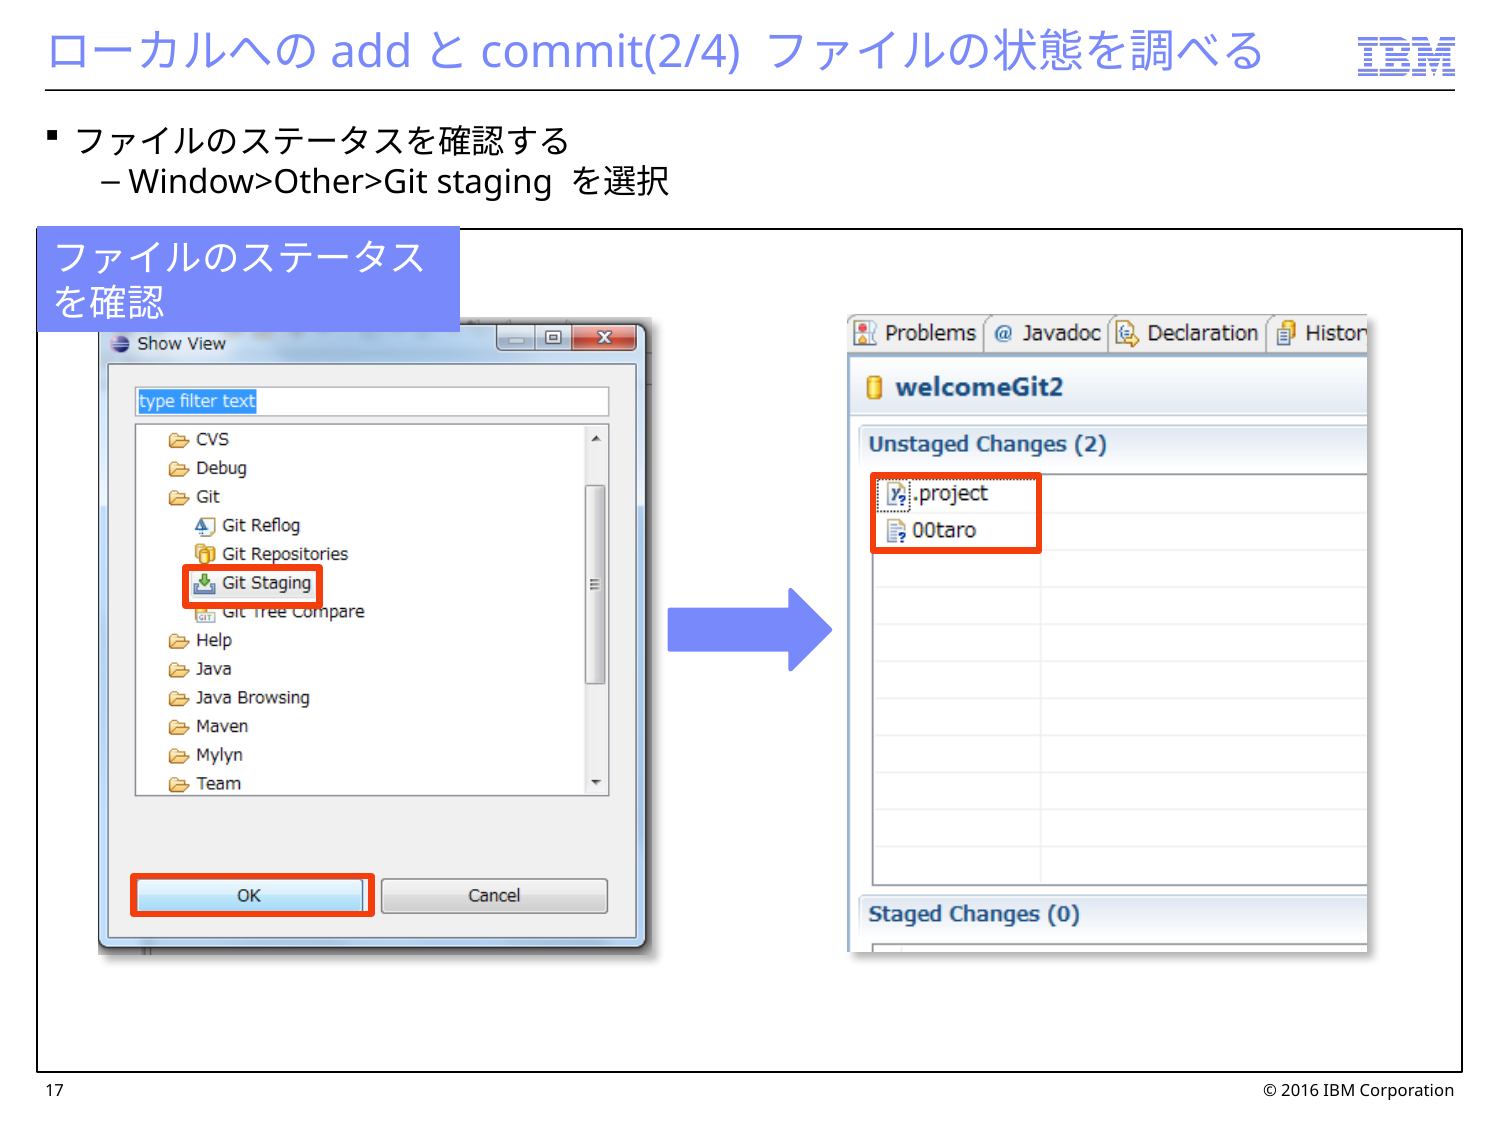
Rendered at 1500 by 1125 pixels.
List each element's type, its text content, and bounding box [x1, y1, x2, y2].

text_box [35, 227, 1464, 1074]
text_box [667, 588, 833, 672]
text_box ファイルのステータスを確認する Window>Other>Git staging を選択 [29, 112, 1455, 214]
text_box ファイルのステータスを確認 [37, 227, 460, 332]
title ローカルへのaddとcommit(2/4) ファイルの状態を調べる [29, 20, 1455, 89]
picture [843, 314, 1368, 959]
slide_number 17 [29, 1072, 91, 1103]
picture [98, 316, 652, 956]
